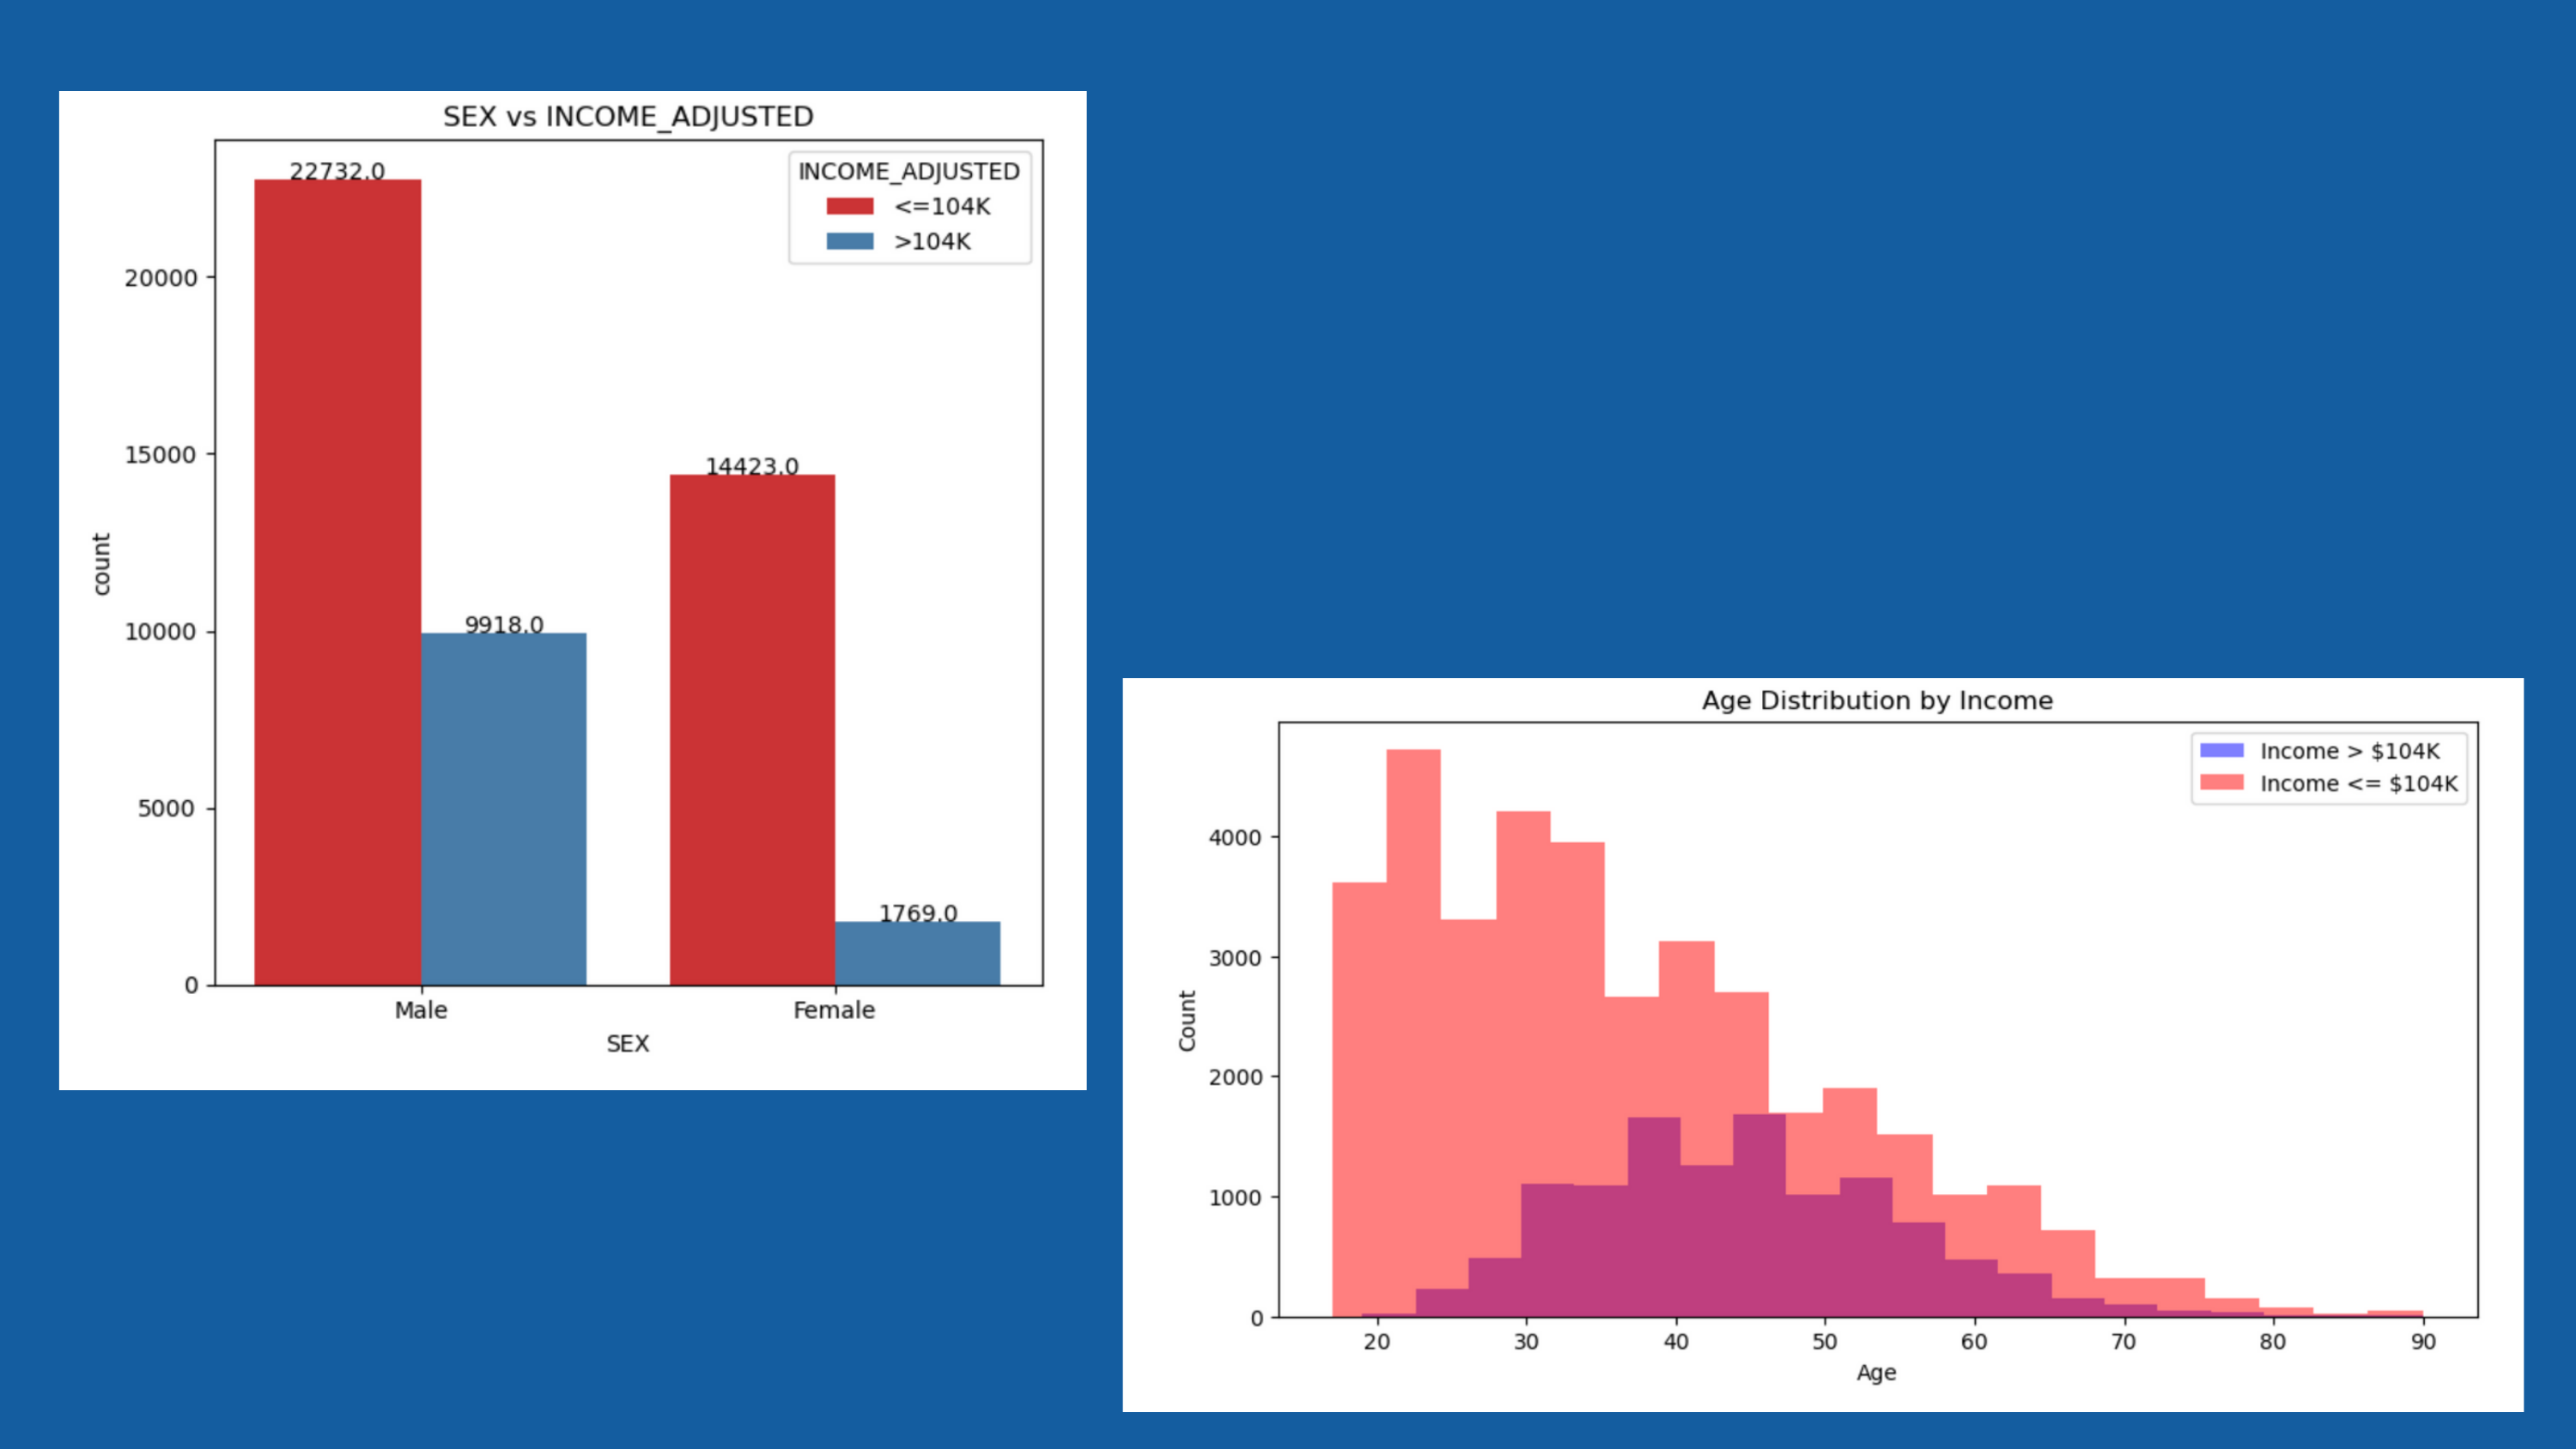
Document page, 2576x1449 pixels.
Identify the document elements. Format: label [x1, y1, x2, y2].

text_box [1122, 678, 2524, 1412]
text_box [58, 91, 1087, 1090]
